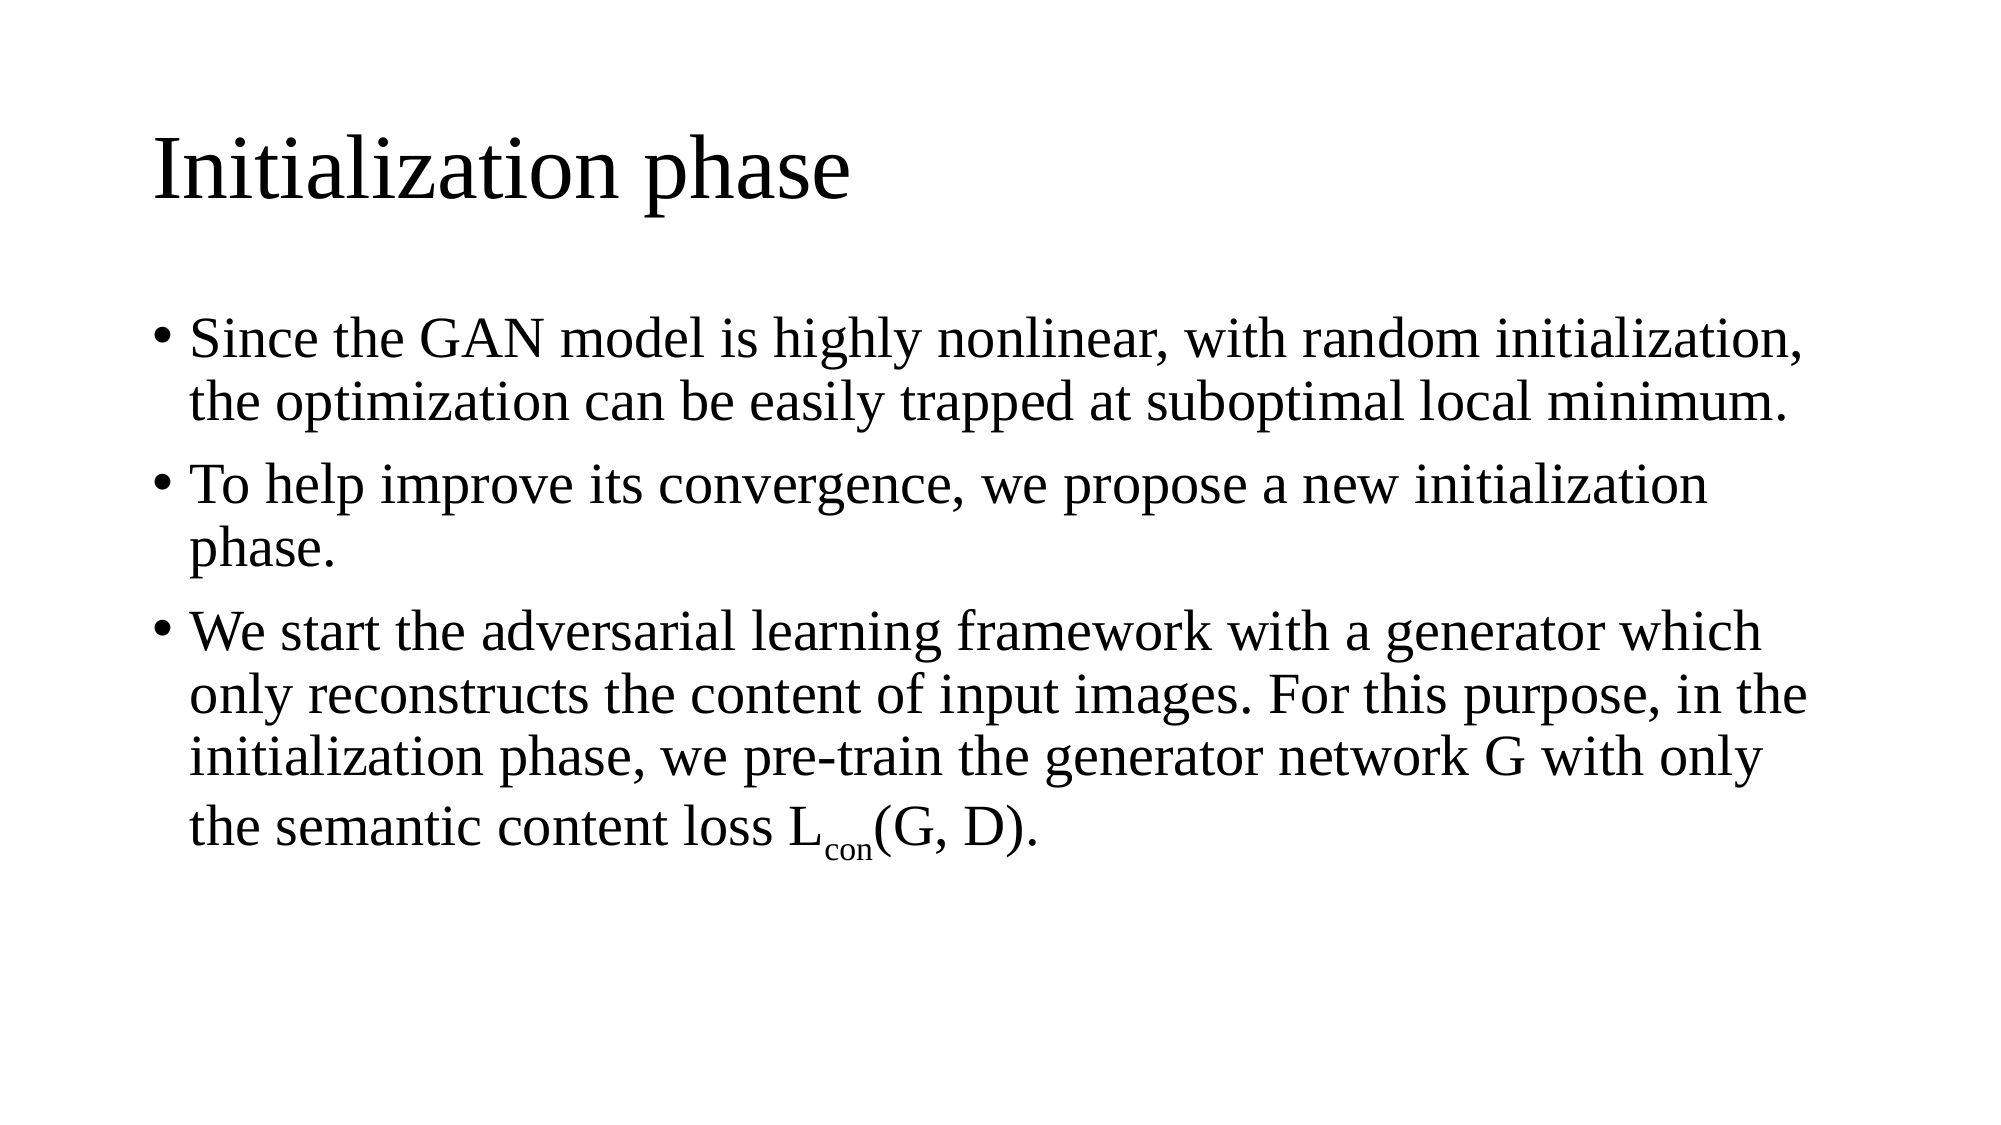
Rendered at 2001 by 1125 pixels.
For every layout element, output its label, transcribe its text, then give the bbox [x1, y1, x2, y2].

title Initialization phase [137, 59, 1863, 278]
list Since the GAN model is highly nonlinear, with random initialization, the optimization can be easily trapped at suboptimal local minimum. To help improve its convergence, we propose a new initialization phase. We start the adversarial learning framework with a generator which only reconstructs the content of input images. For this purpose, in the initialization phase, we pre-train the generator network G with only the semantic content loss Lcon(G, D). [137, 299, 1863, 1014]
